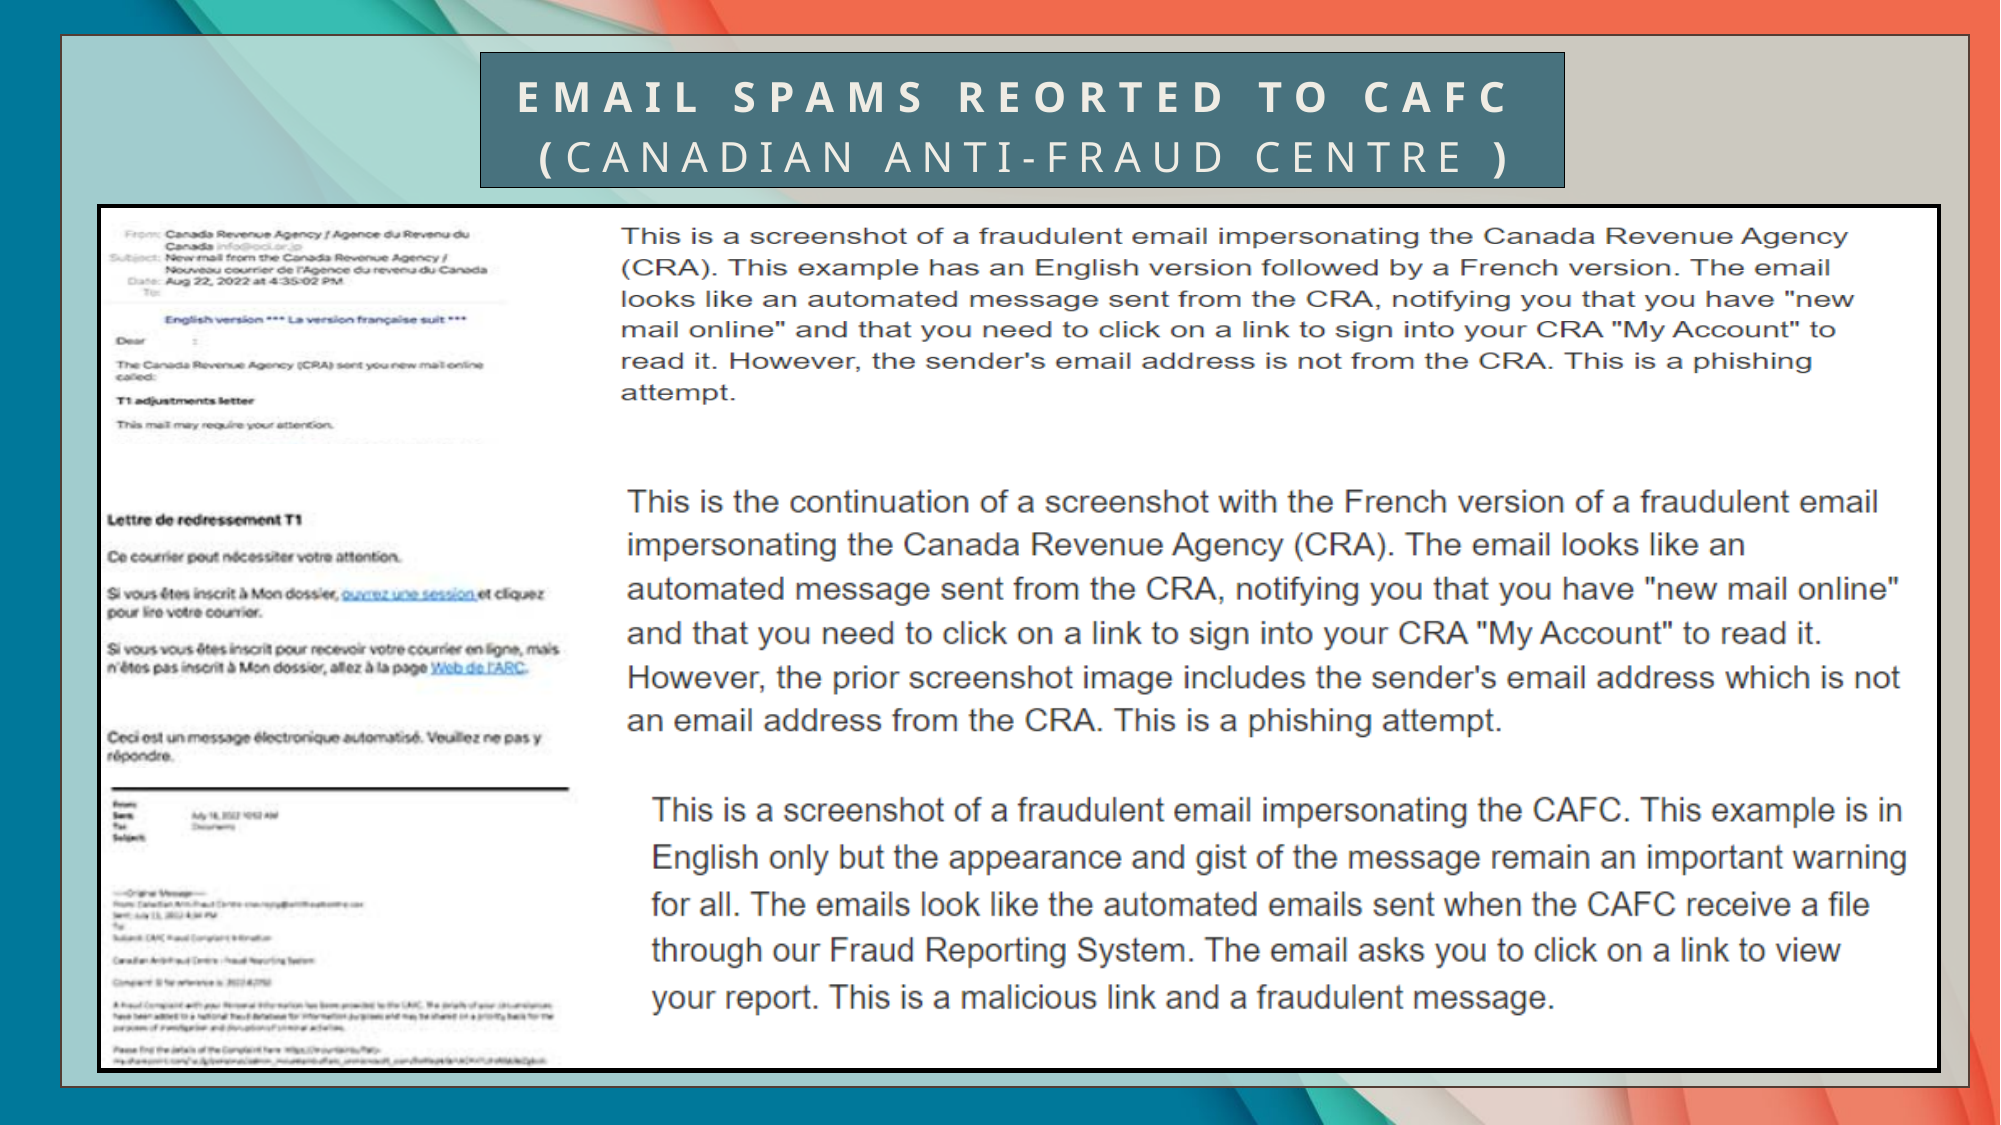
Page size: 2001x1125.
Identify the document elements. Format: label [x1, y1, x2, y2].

picture [99, 206, 1939, 1071]
list [0, 0, 2000, 1125]
